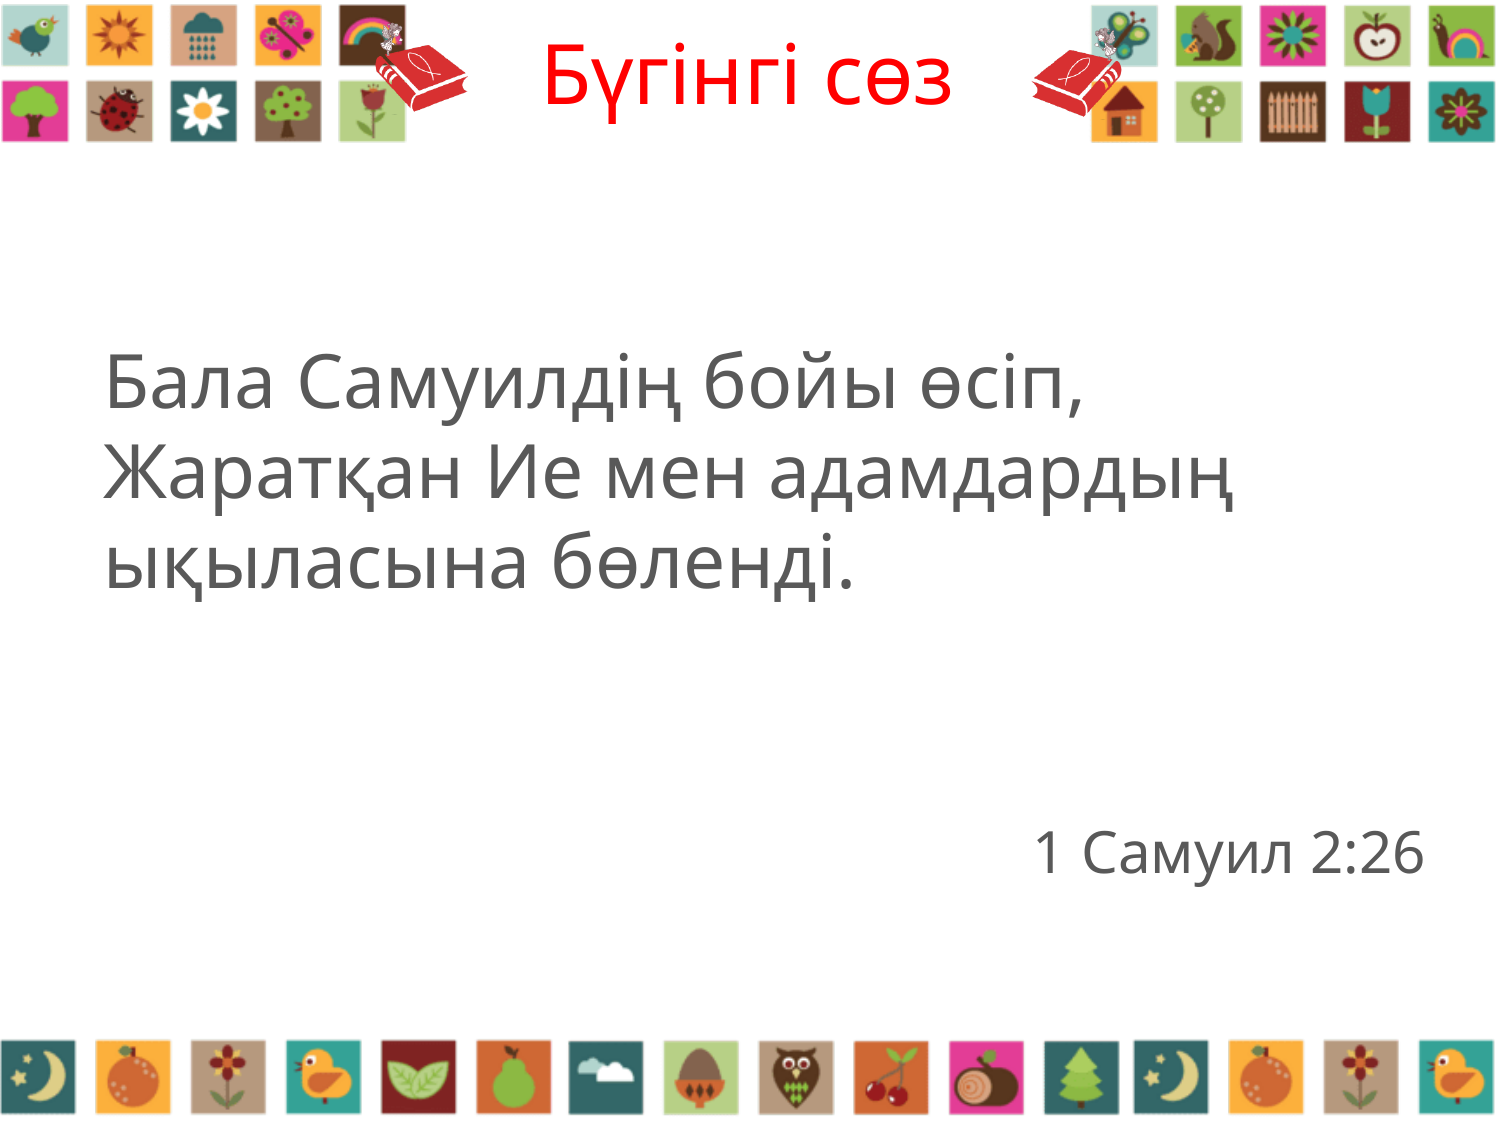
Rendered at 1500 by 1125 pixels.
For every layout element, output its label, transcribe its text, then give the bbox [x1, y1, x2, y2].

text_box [0, 1028, 1500, 1118]
text_box Бүгінгі сөз [425, 13, 1077, 129]
picture [999, 3, 1500, 150]
picture [0, 3, 501, 150]
text_box 1 Самуил 2:26 [808, 807, 1441, 893]
text_box Бала Самуилдің бойы өсіп, Жаратқан Ие мен адамдардың ықыласына бөленді. [88, 326, 1436, 611]
